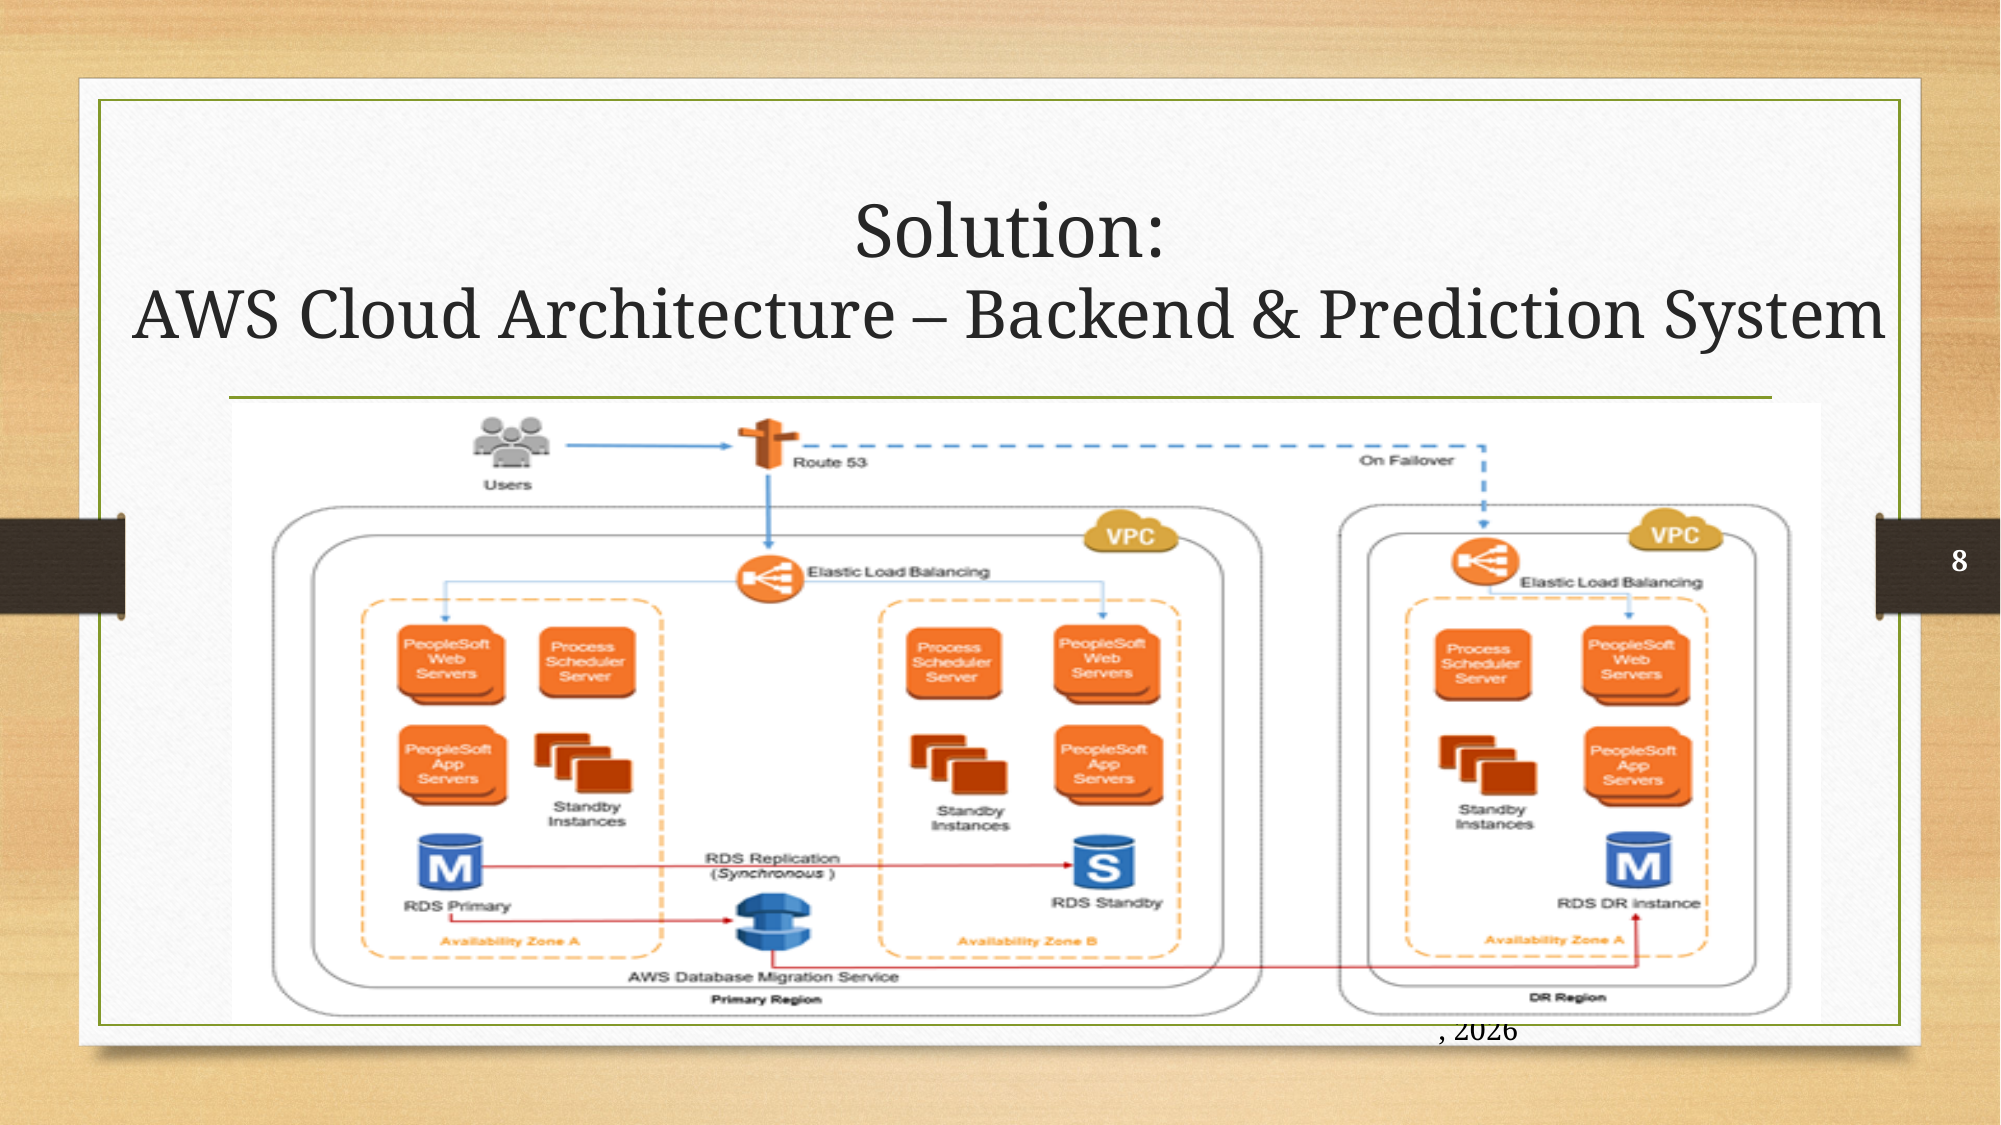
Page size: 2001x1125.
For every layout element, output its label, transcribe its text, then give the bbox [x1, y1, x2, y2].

slide_number 8 [1893, 539, 1983, 586]
picture [0, 0, 2001, 1125]
title Solution: AWS Cloud Architecture – Backend & Prediction System [106, 161, 1914, 375]
